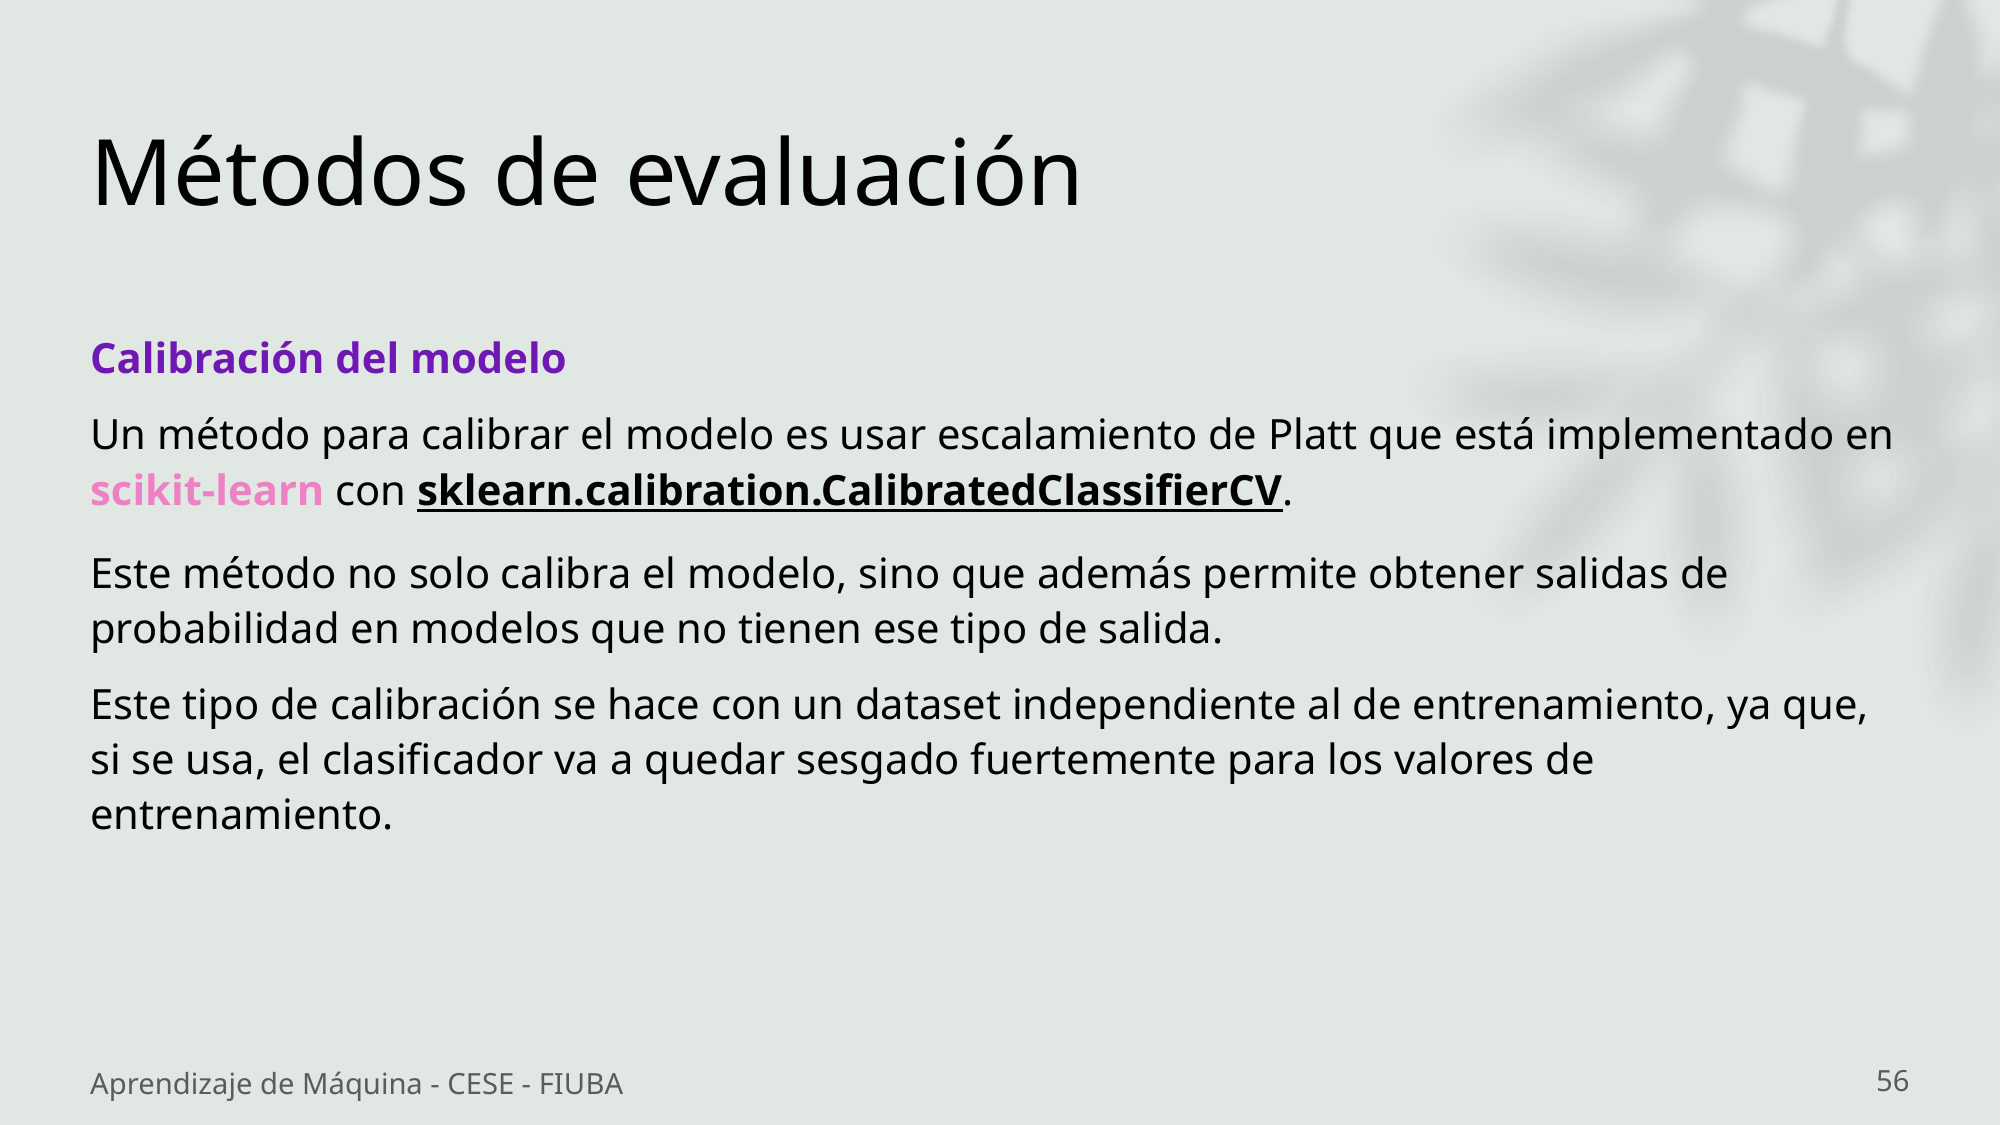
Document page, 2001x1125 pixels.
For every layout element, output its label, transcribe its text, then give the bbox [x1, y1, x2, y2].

footer Aprendizaje de Máquina - CESE - FIUBA [75, 1052, 751, 1113]
slide_number 56 [1474, 1052, 1925, 1113]
title Métodos de evaluación [75, 60, 1863, 278]
list Calibración del modelo Un método para calibrar el modelo es usar escalamiento de Platt que está implementado en scikit-learn con sklearn.calibration.CalibratedClassifierCV. Este método no solo calibra el modelo, sino que además permite obtener salidas de probabilidad en modelos que no tienen ese tipo de salida. Este tipo de calibración se hace con un dataset independiente al de entrenamiento, ya que, si se usa, el clasificador va a quedar sesgado fuertemente para los valores de entrenamiento. [75, 319, 1925, 1009]
